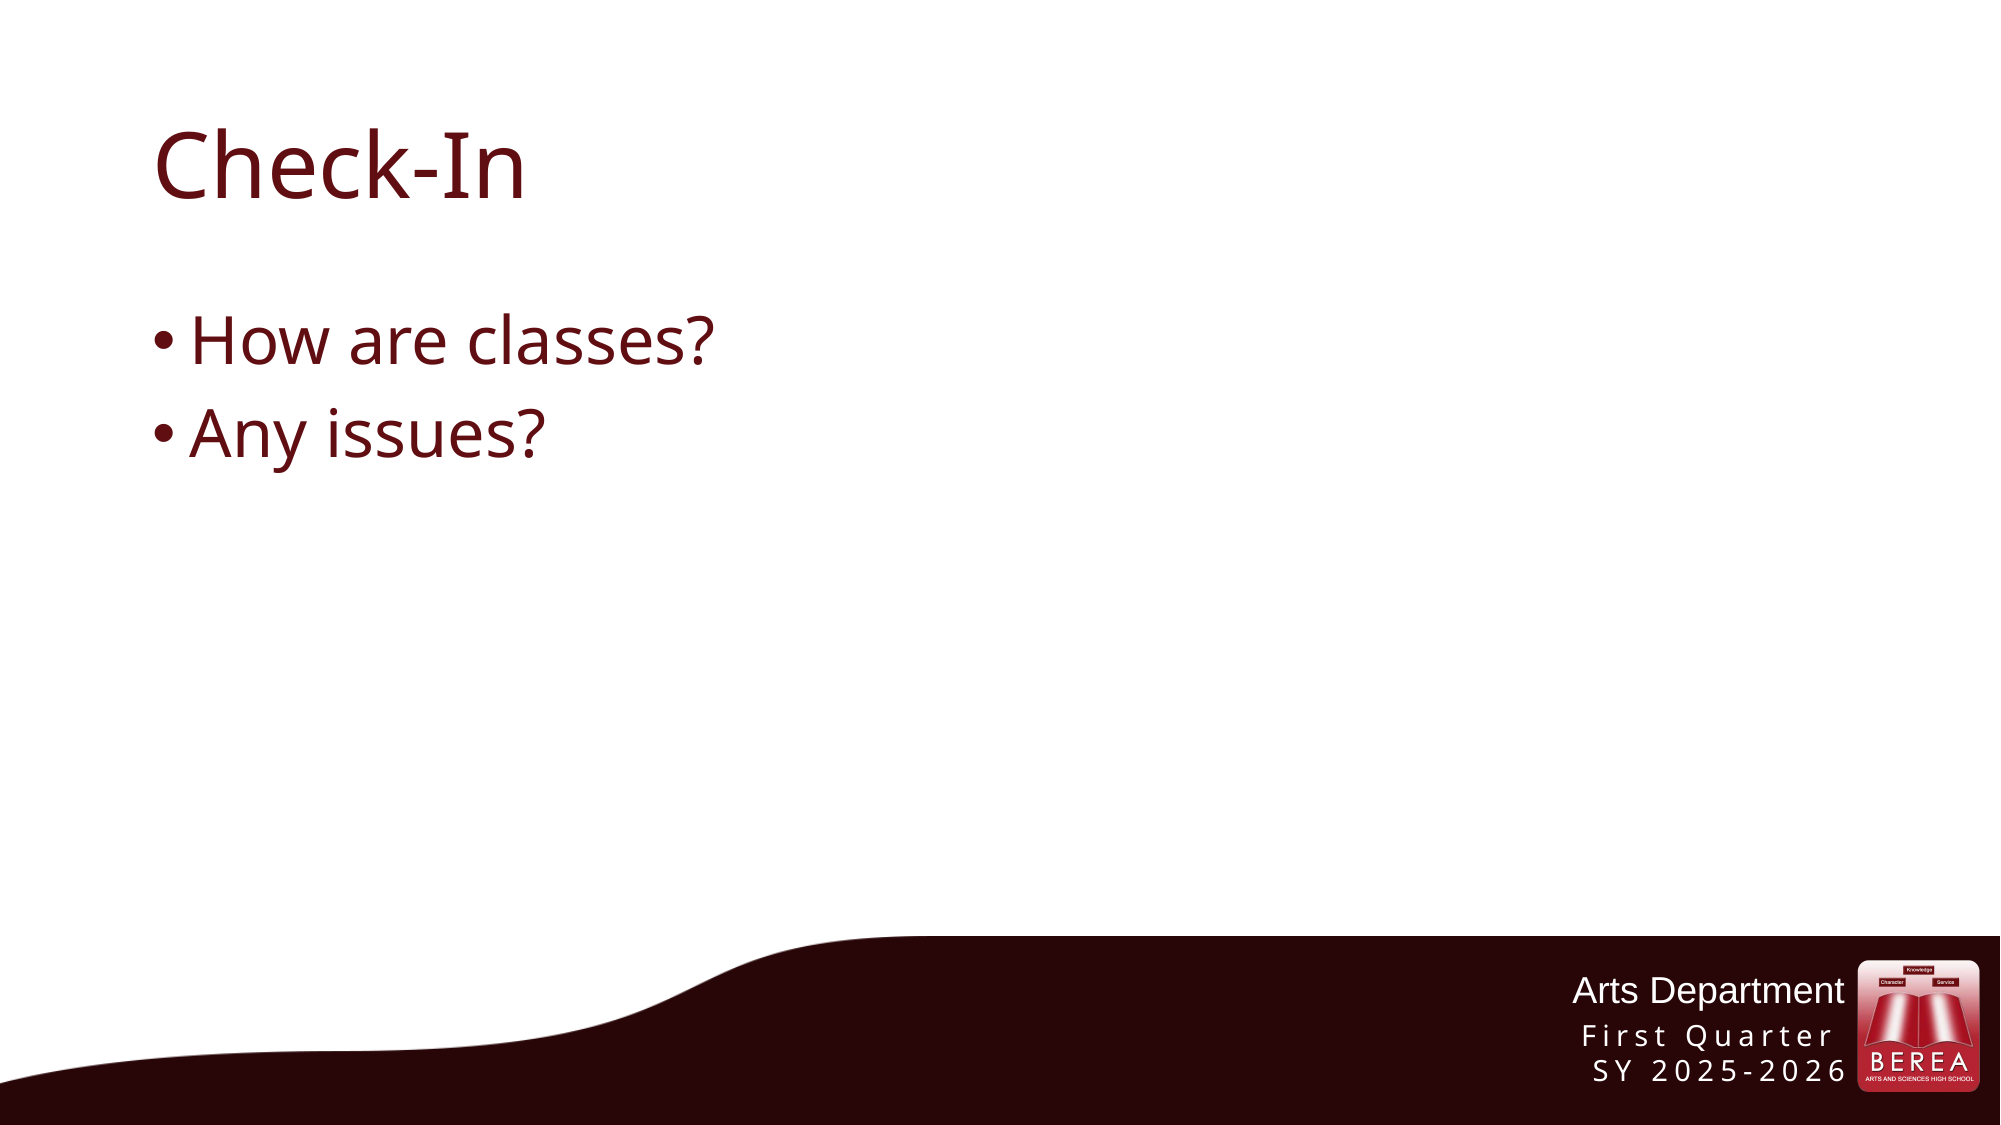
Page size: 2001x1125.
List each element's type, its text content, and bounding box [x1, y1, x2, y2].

list How are classes? Any issues? [137, 299, 1863, 936]
picture [0, 936, 2000, 1125]
title Check-In [137, 59, 1863, 278]
